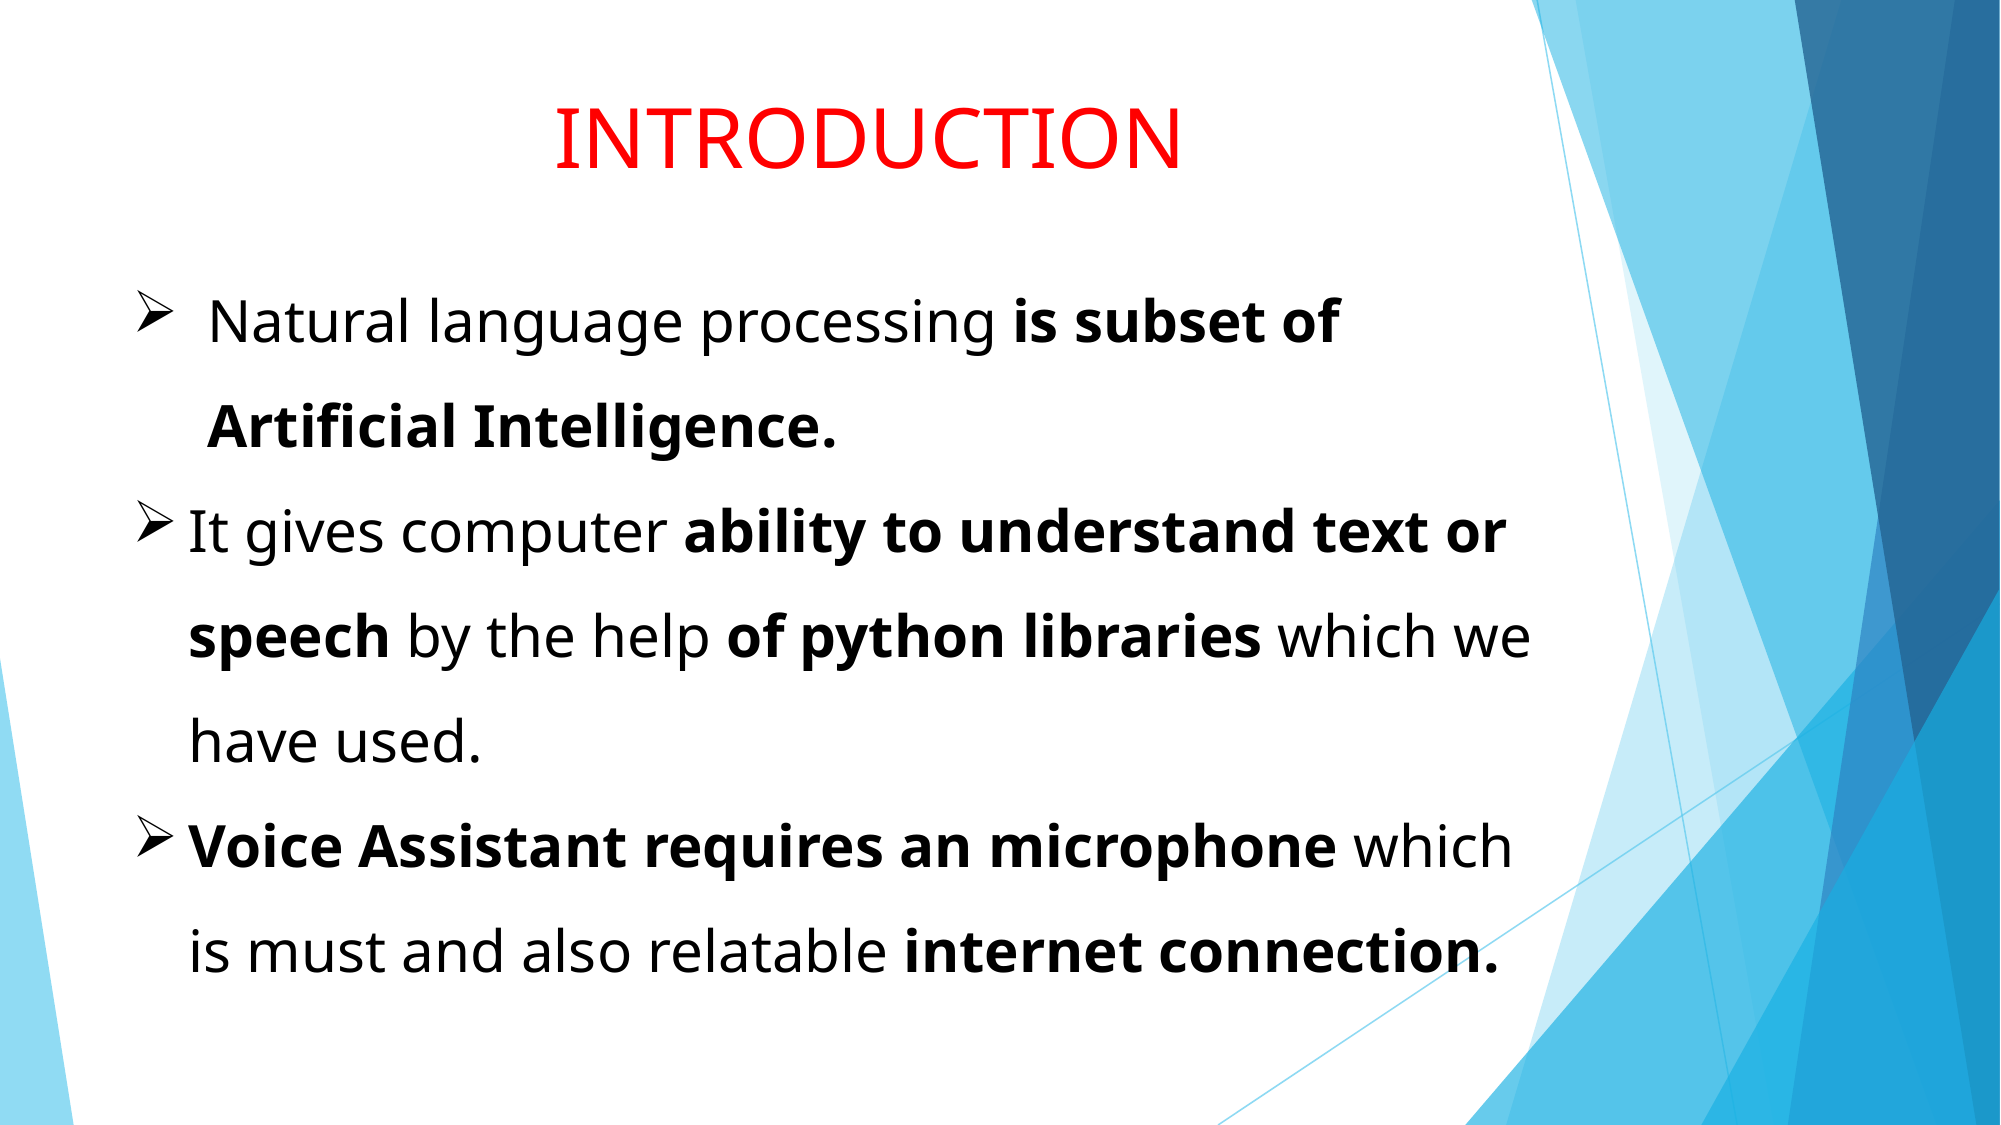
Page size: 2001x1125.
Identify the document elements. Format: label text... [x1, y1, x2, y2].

text_box Natural language processing is subset of Artificial Intelligence. It gives computer ability to understand text or speech by the help of python libraries which we have used. Voice Assistant requires an microphone which is must and also relatable internet connection. [42, 241, 1562, 887]
text_box INTRODUCTION [532, 42, 1209, 178]
